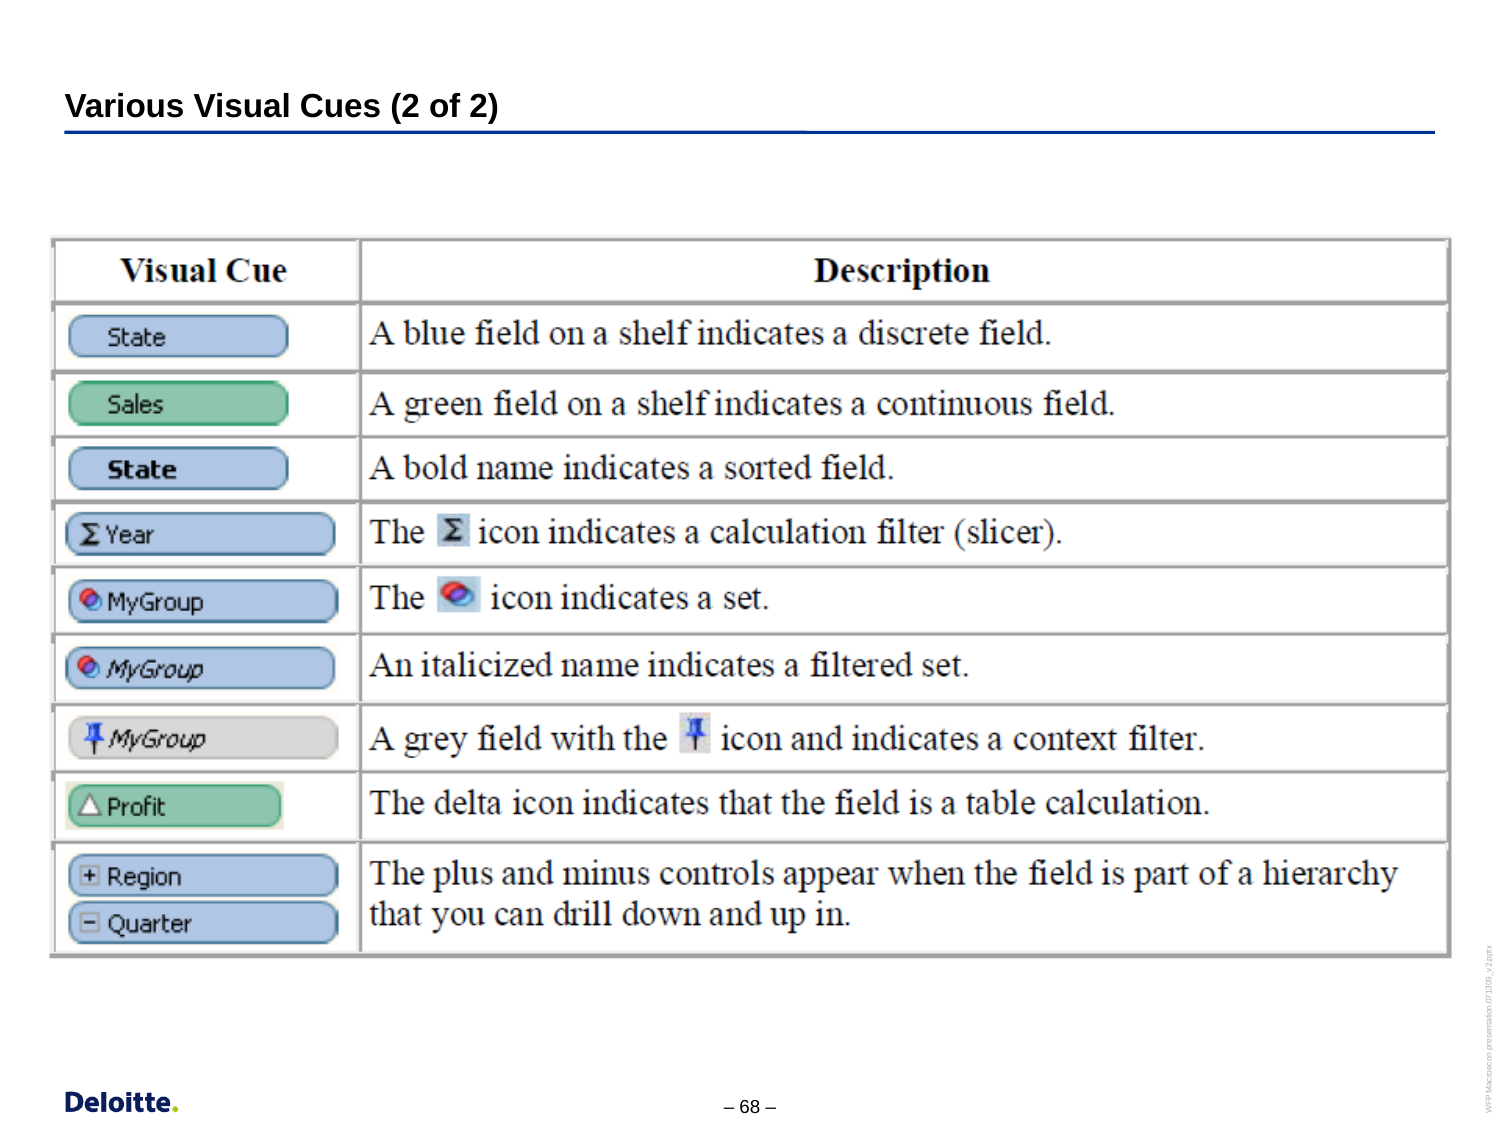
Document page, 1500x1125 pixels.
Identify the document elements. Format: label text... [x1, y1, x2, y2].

title Various Visual Cues (2 of 2) [64, 84, 1434, 125]
picture [64, 1090, 179, 1113]
picture [41, 229, 1458, 971]
